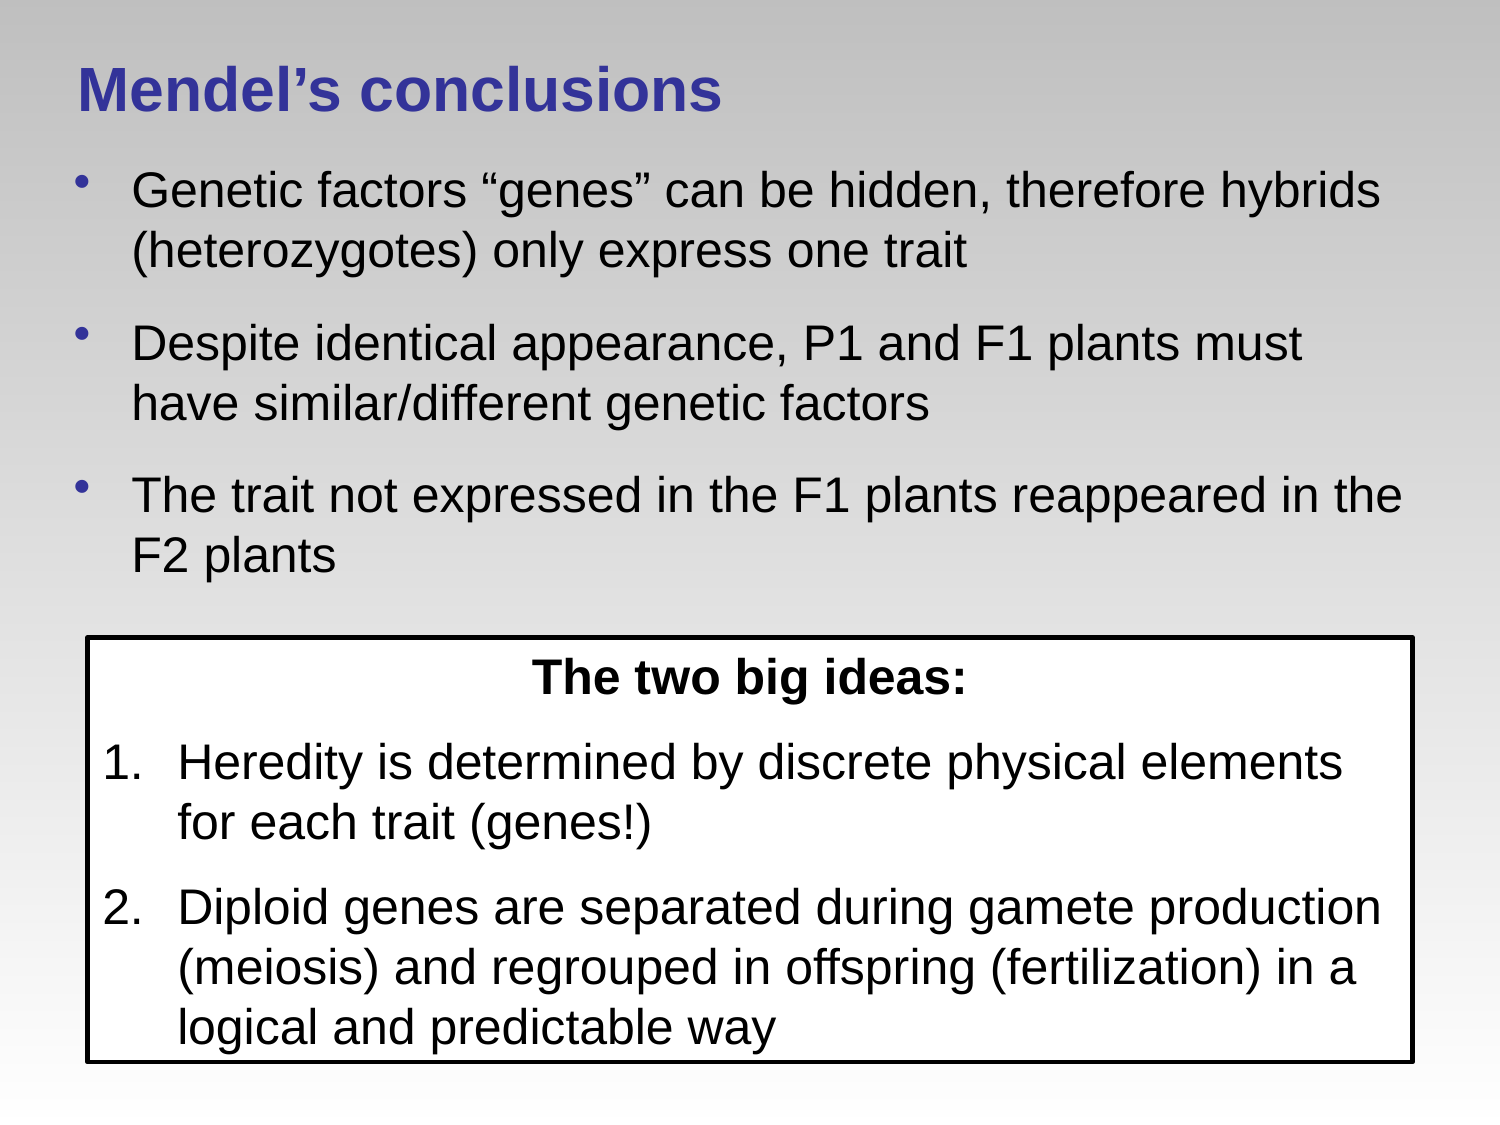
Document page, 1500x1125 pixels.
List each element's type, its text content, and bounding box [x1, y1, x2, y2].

title Mendel’s conclusions [62, 50, 1438, 223]
list Genetic factors “genes” can be hidden, therefore hybrids (heterozygotes) only express one trait Despite identical appearance, P1 and F1 plants must have similar/different genetic factors The trait not expressed in the F1 plants reappeared in the F2 plants [58, 149, 1434, 1017]
text_box The two big ideas: Heredity is determined by discrete physical elements for each trait (genes!) Diploid genes are separated during gamete production (meiosis) and regrouped in offspring (fertilization) in a logical and predictable way [85, 635, 1415, 1064]
